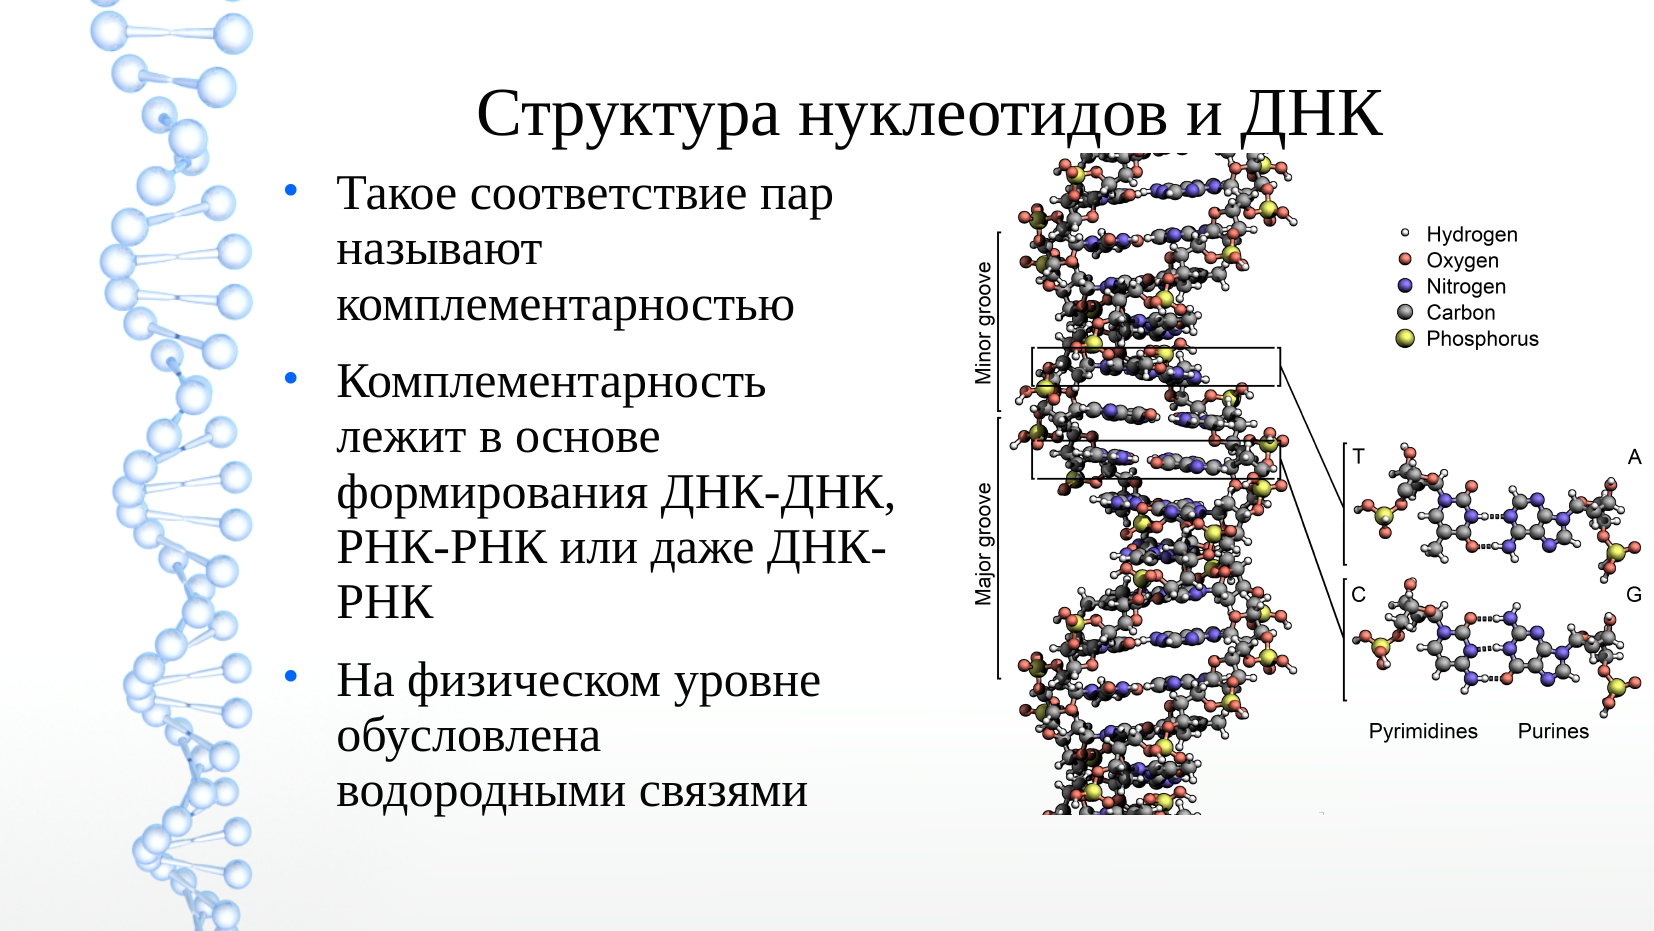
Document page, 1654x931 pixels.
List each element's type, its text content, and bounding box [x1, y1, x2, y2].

picture [0, 0, 1654, 931]
text_box Такое соответствие пар называют комплементарностью Комплементарность лежит в основе формирования ДНК-ДНК, РНК-РНК или даже ДНК-РНК На физическом уровне обусловлена водородными связями [265, 165, 898, 839]
text_box Структура нуклеотидов и ДНК [265, 35, 1595, 189]
